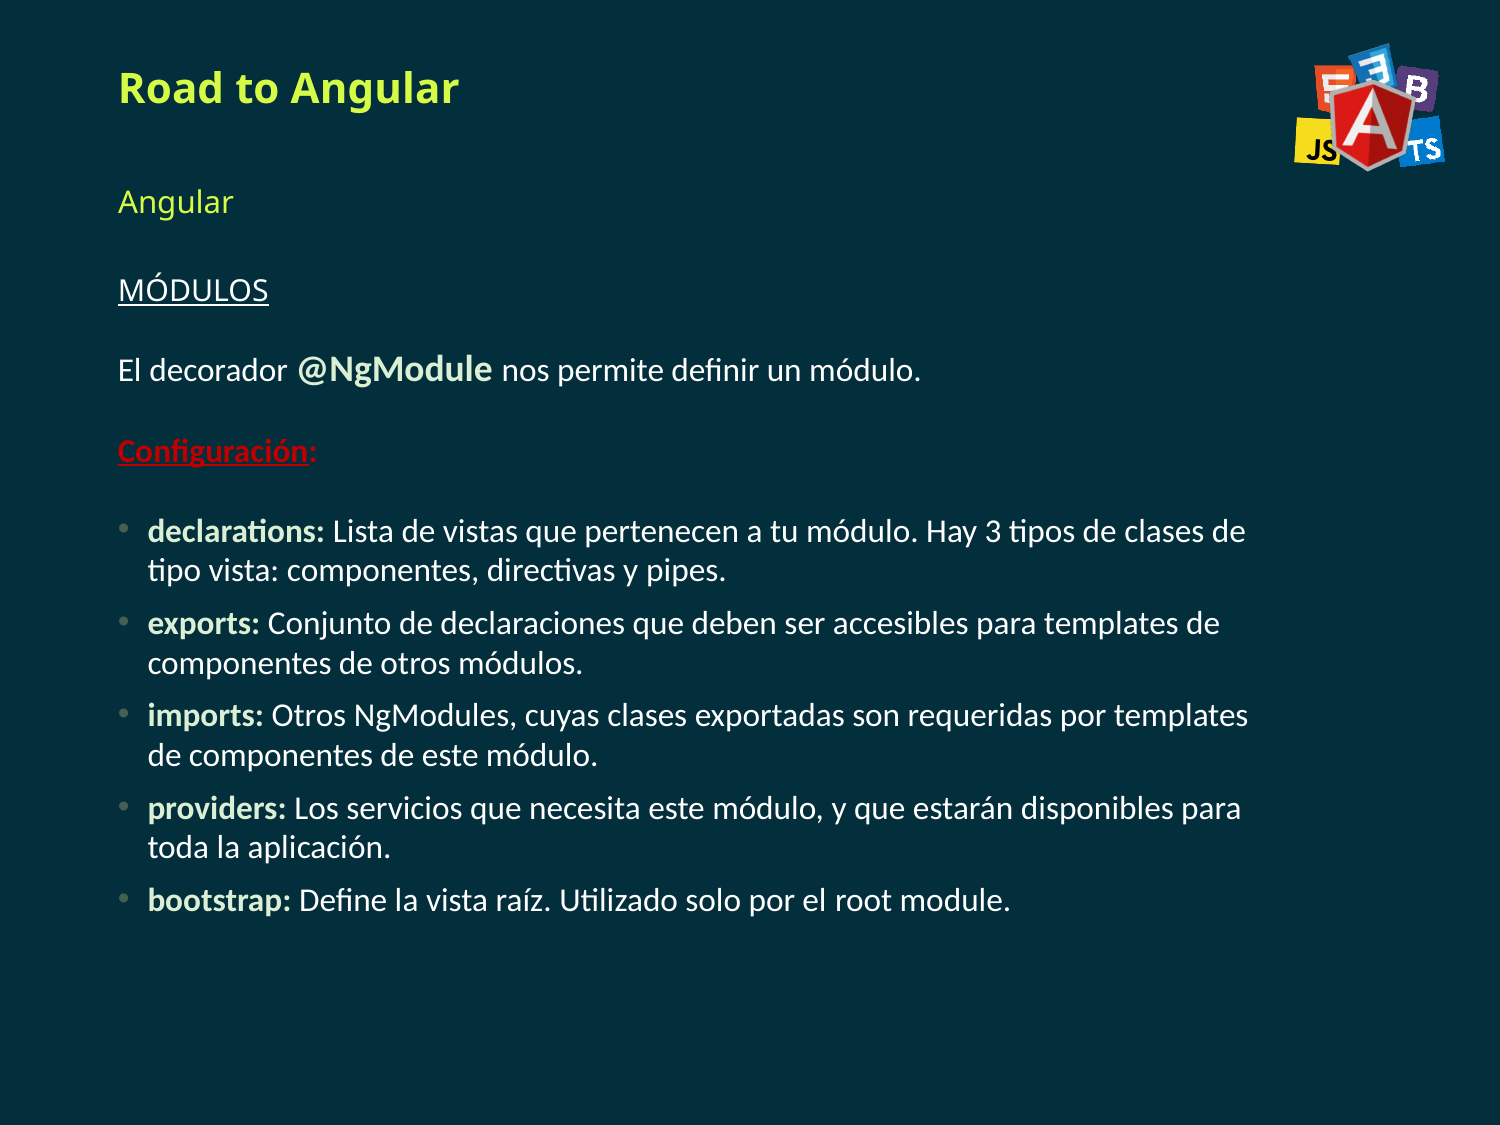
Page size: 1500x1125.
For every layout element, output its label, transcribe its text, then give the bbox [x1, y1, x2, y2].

picture [1295, 44, 1444, 171]
list MÓDULOS El decorador @NgModule nos permite definir un módulo. Configuración: declarations: Lista de vistas que pertenecen a tu módulo. Hay 3 tipos de clases de tipo vista: componentes, directivas y pipes. exports: Conjunto de declaraciones que deben ser accesibles para templates de componentes de otros módulos. imports: Otros NgModules, cuyas clases exportadas son requeridas por templates de componentes de este módulo. providers: Los servicios que necesita este módulo, y que estarán disponibles para toda la aplicación. bootstrap: Define la vista raíz. Utilizado solo por el root module. [103, 264, 1282, 1014]
list Angular [103, 163, 1282, 244]
title Road to Angular [103, 59, 1282, 144]
